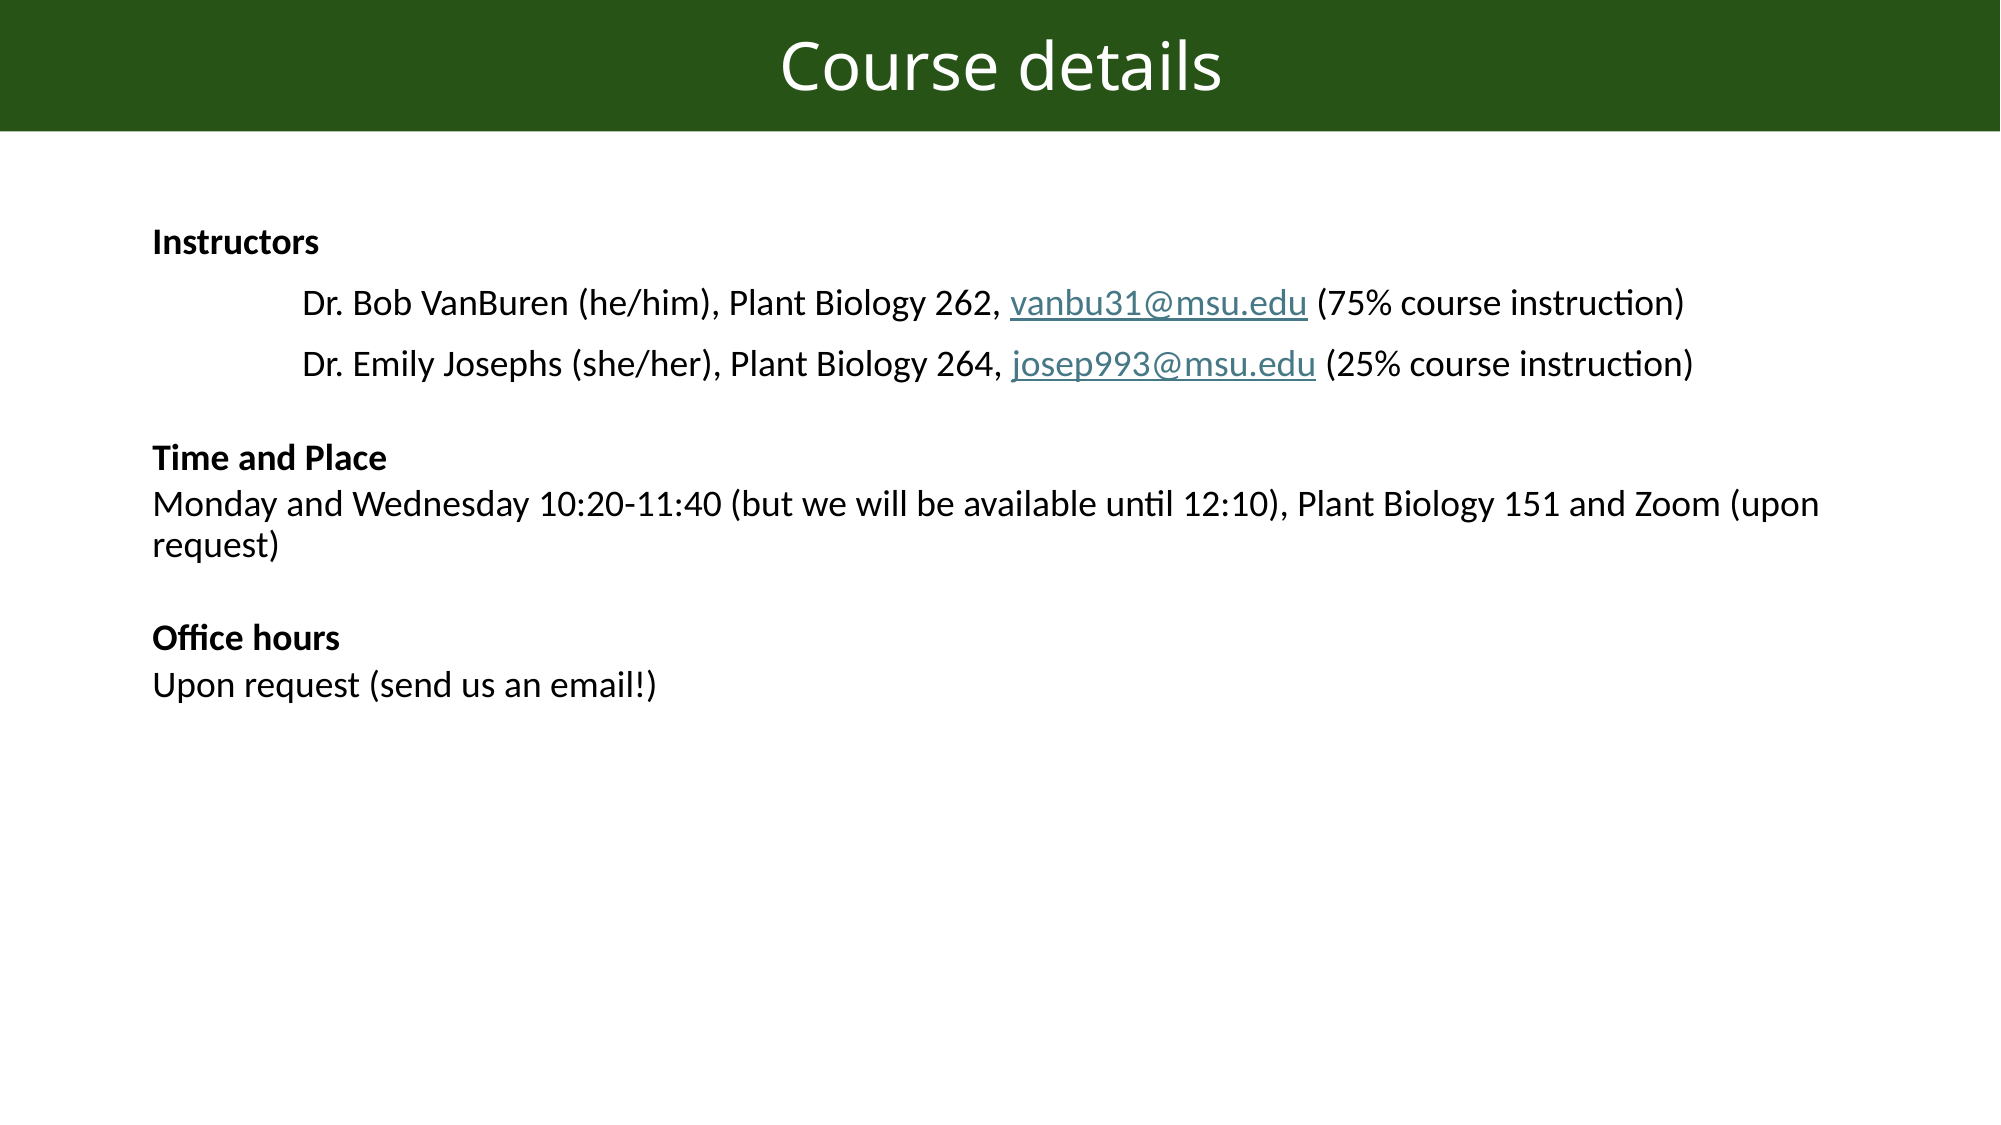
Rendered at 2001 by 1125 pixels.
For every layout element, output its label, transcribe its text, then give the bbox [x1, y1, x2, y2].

text_box Course details [4, 16, 1999, 112]
text_box [0, 0, 2000, 133]
list Instructors Dr. Bob VanBuren (he/him), Plant Biology 262, vanbu31@msu.edu (75% course instruction) Dr. Emily Josephs (she/her), Plant Biology 264, josep993@msu.edu (25% course instruction) Time and Place Monday and Wednesday 10:20-11:40 (but we will be available until 12:10), Plant Biology 151 and Zoom (upon request) Office hours Upon request (send us an email!) [137, 214, 1863, 812]
